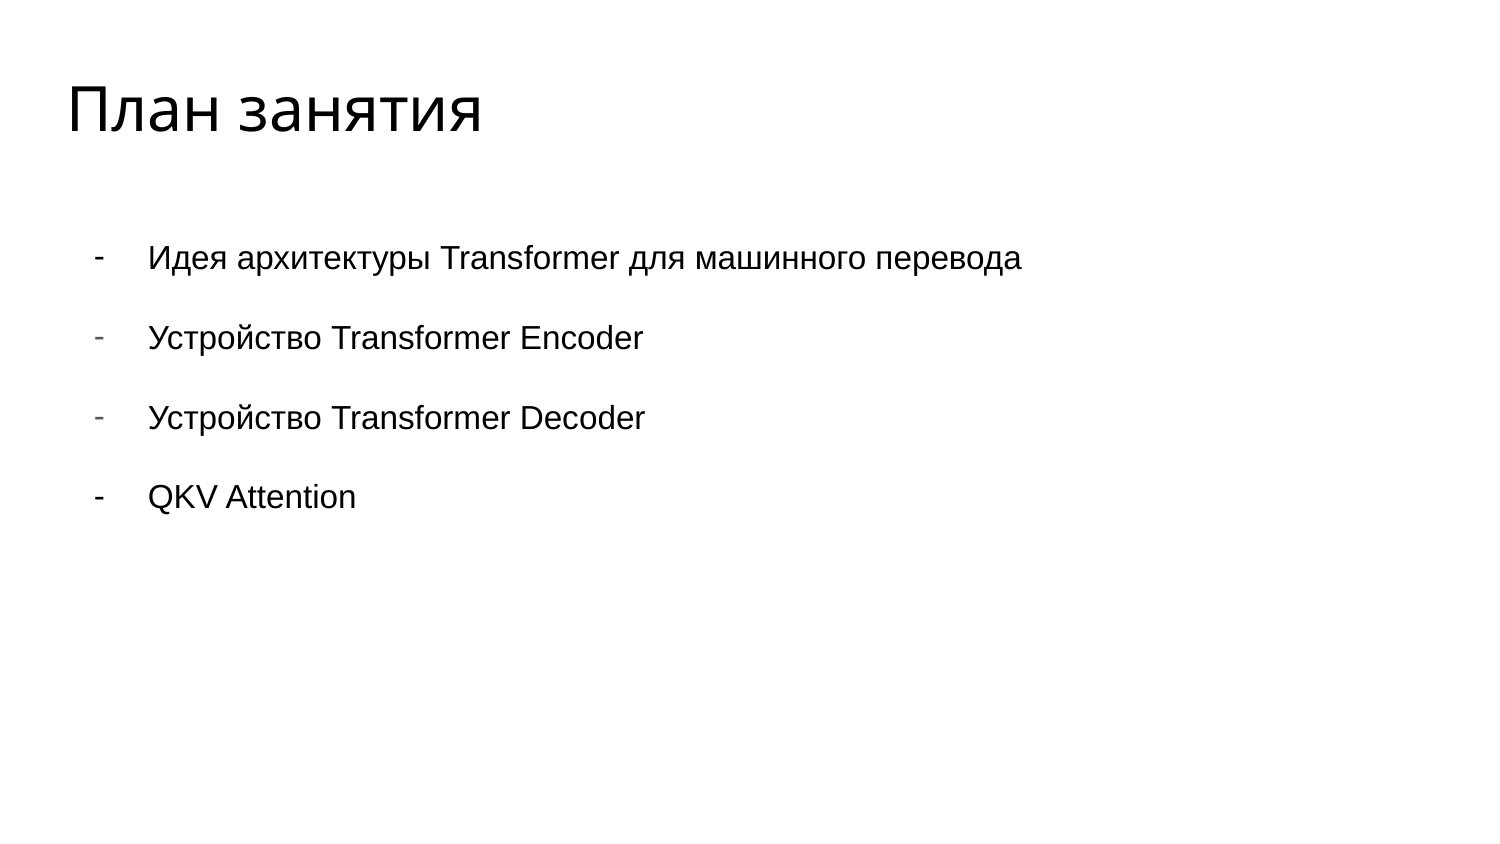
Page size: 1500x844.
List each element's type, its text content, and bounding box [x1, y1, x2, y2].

text_box Идея архитектуры Transformer для машинного перевода Устройство Transformer Encoder Устройство Transformer Decoder QKV Attention [57, 181, 1147, 743]
title План занятия [51, 54, 1449, 149]
